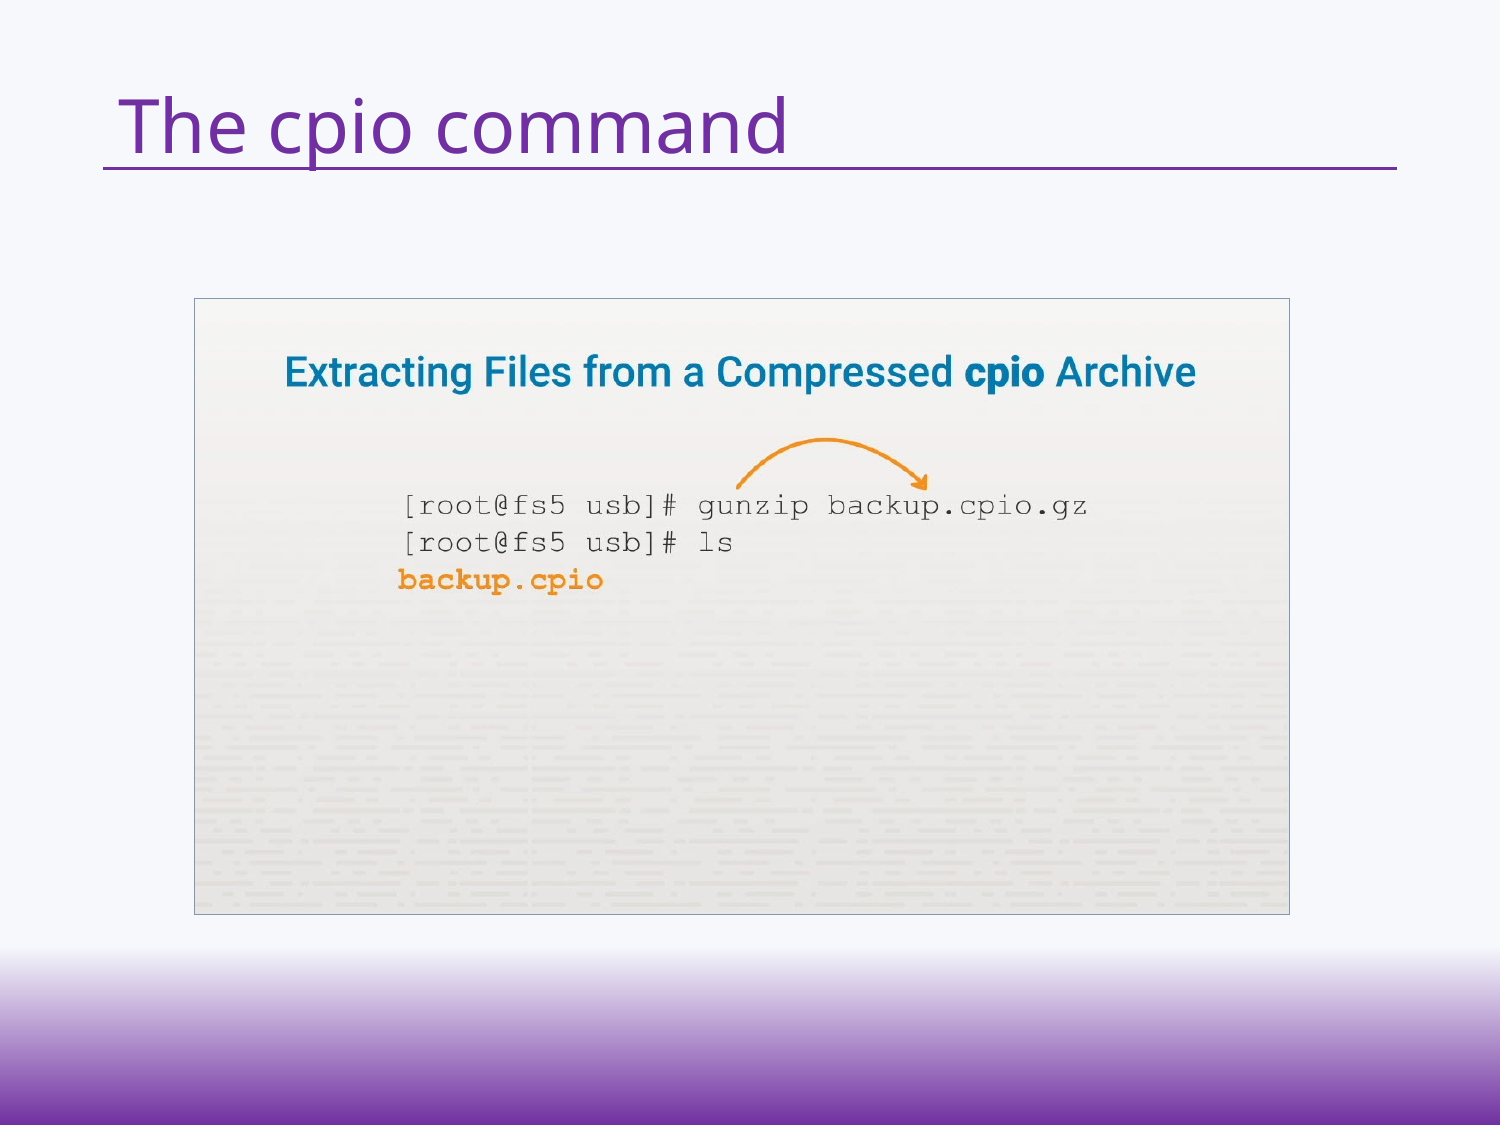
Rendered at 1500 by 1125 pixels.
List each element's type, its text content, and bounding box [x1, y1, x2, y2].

picture [194, 298, 1290, 915]
title The cpio command [103, 49, 1397, 210]
